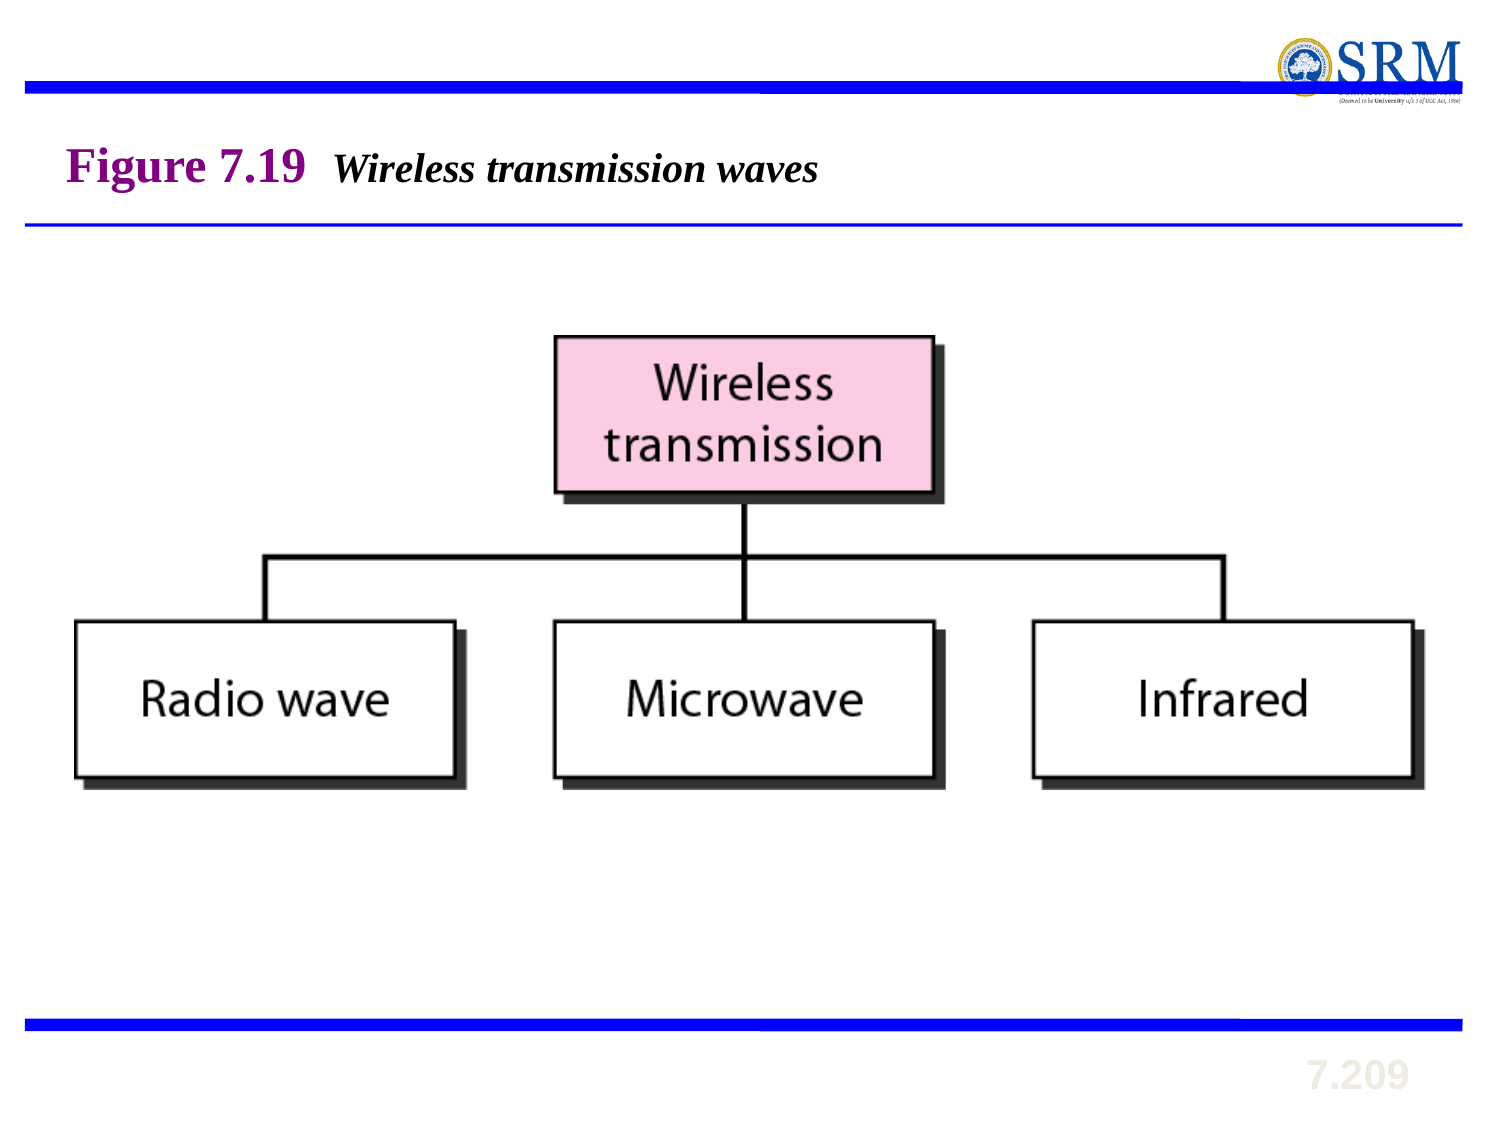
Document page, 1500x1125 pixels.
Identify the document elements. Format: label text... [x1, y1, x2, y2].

picture [1275, 25, 1466, 113]
picture [73, 334, 1426, 791]
text_box Figure 7.19 Wireless transmission waves [51, 124, 835, 200]
slide_number 7.209 [1074, 1042, 1425, 1103]
